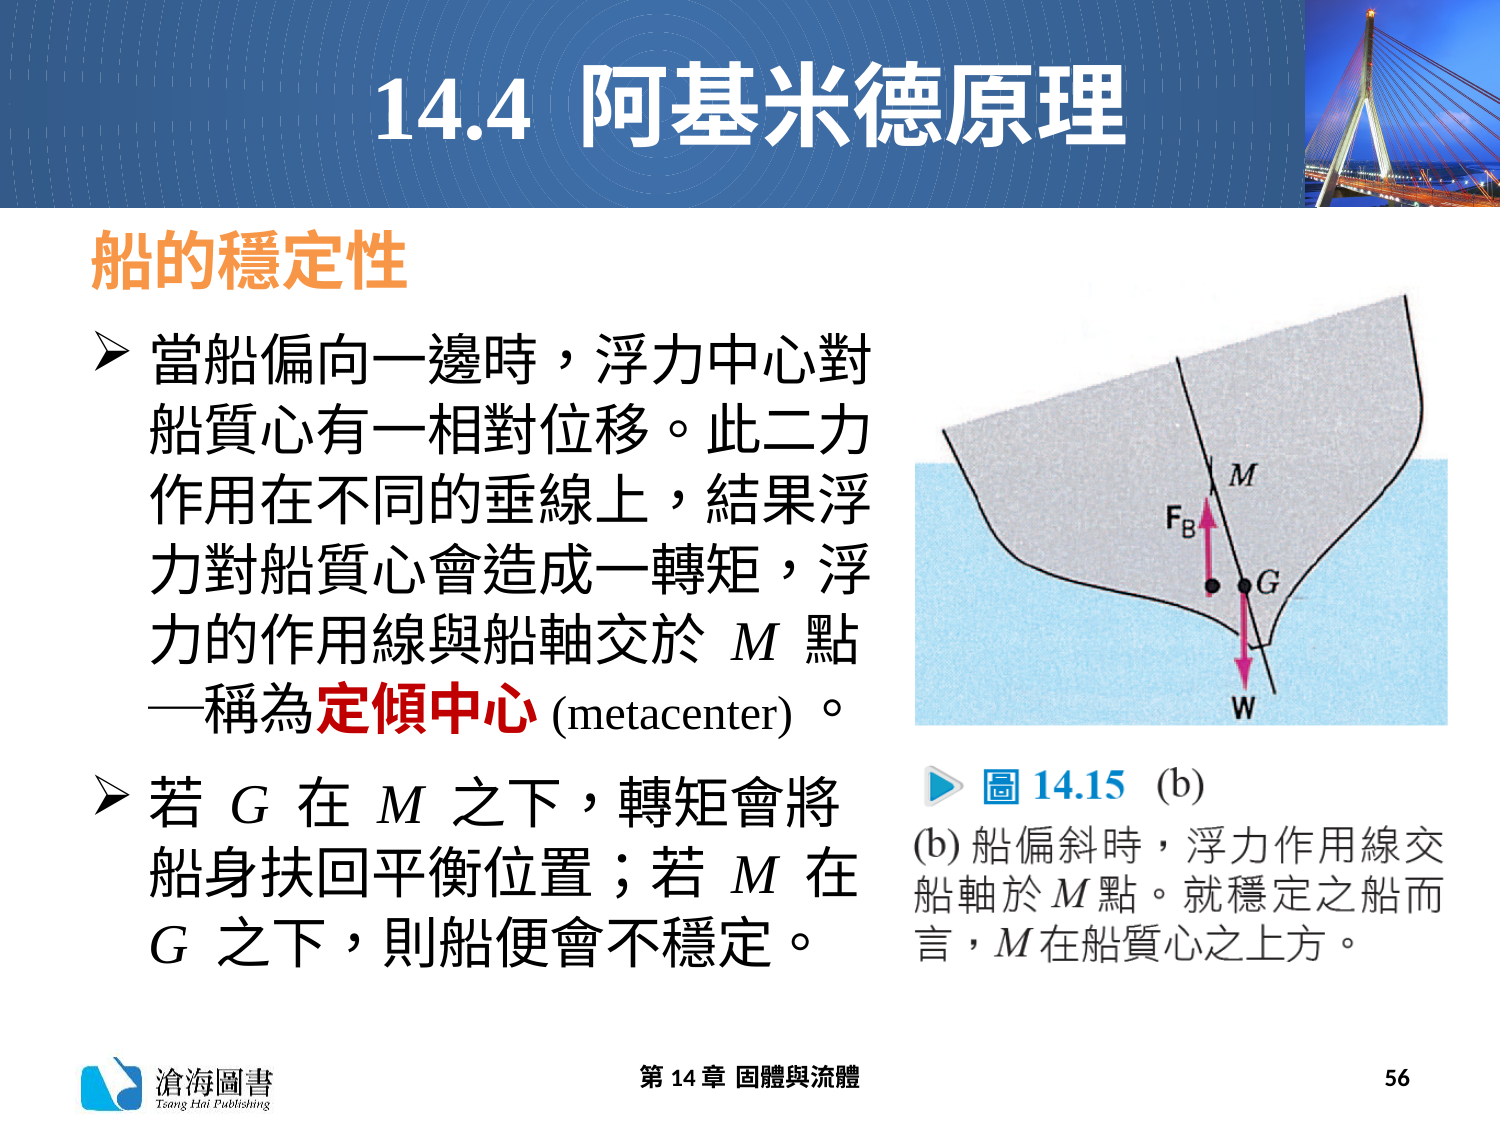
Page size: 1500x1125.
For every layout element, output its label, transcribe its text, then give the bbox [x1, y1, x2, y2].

title 14.4 阿基米德原理 [75, 21, 1425, 185]
slide_number 56 [1074, 1046, 1425, 1107]
footer 第14章 固體與流體 [512, 1046, 988, 1107]
picture [75, 1049, 274, 1118]
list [903, 281, 1451, 985]
picture [1305, 0, 1500, 207]
list 船的穩定性 當船偏向一邊時，浮力中心對船質心有一相對位移。此二力作用在不同的垂線上，結果浮力對船質心會造成一轉矩，浮力的作用線與船軸交於 M 點─稱為定傾中心(metacenter)。 若 G 在 M 之下，轉矩會將船身扶回平衡位置；若 M 在 G 之下，則船便會不穩定。 [75, 219, 904, 1047]
